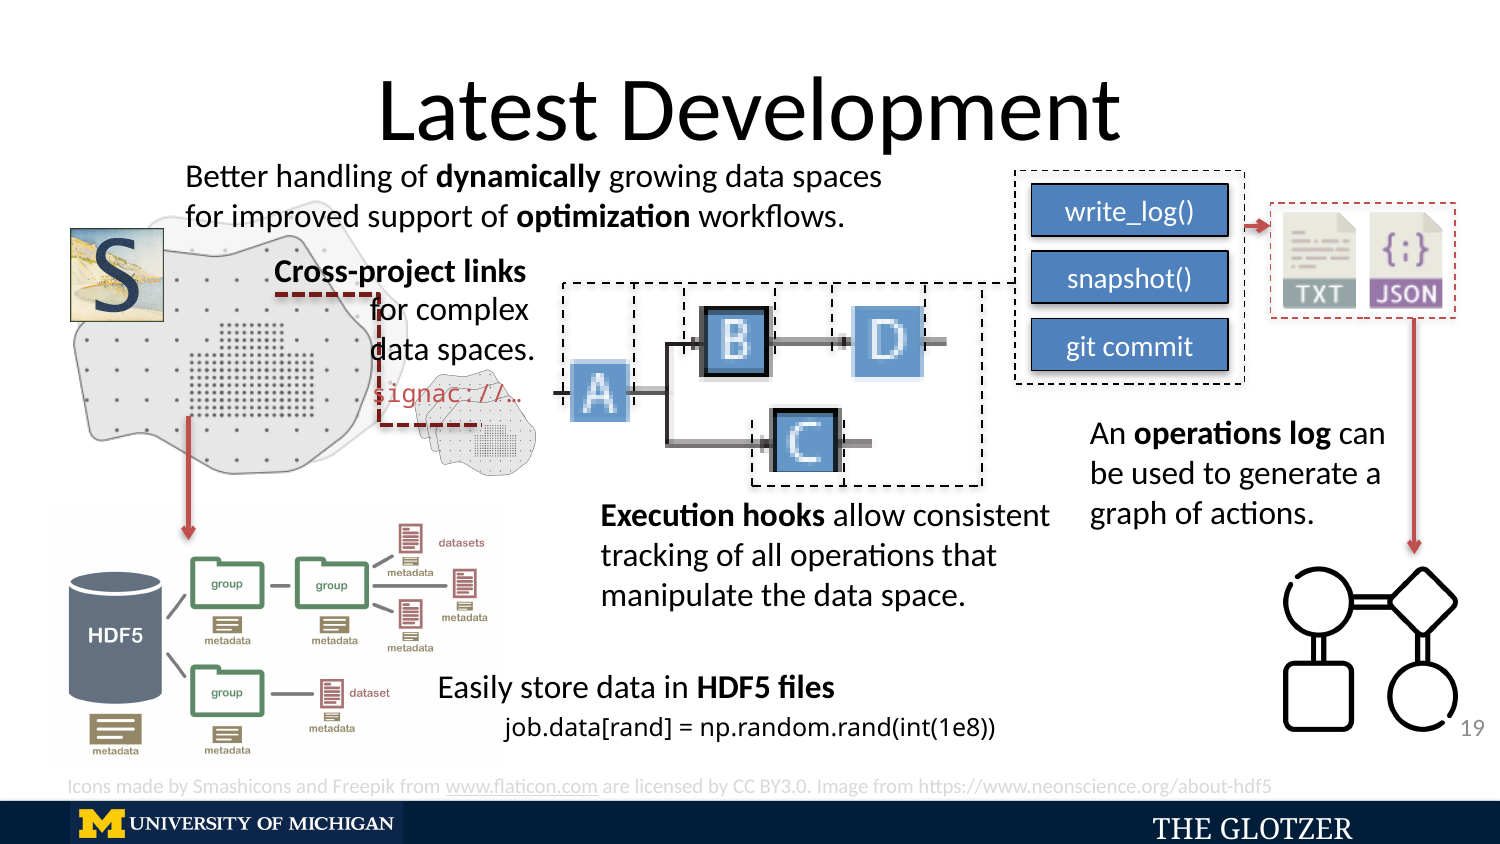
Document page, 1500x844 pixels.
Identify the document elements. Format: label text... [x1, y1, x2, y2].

picture [65, 193, 414, 481]
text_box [275, 294, 483, 425]
text_box Better handling of dynamically growing data spaces for improved support of optimization workflows. [170, 146, 903, 242]
text_box Easily store data in HDF5 files [505, 657, 910, 713]
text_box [1270, 202, 1456, 319]
slide_number 19 [1149, 704, 1500, 750]
text_box An operations log can be used to generate a graph of actions. [1075, 403, 1410, 539]
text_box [412, 366, 537, 478]
picture [1282, 561, 1458, 737]
text_box job.data[rand] = np.random.rand(int(1e8)) [505, 704, 1012, 750]
text_box for complex data spaces. [418, 279, 553, 375]
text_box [563, 279, 1016, 487]
text_box Cross-project links [418, 242, 553, 279]
title Latest Development [75, 33, 1425, 175]
list Icons made by Smashicons and Freepik from www.flaticon.com are licensed by CC BY3.0. Image from https://www.neonscience.org/about-hdf5 [52, 765, 1319, 844]
text_box Execution hooks allow consistent tracking of all operations that manipulate the data space. [585, 485, 1072, 621]
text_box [1014, 170, 1245, 385]
picture [47, 505, 501, 770]
picture [553, 302, 563, 472]
